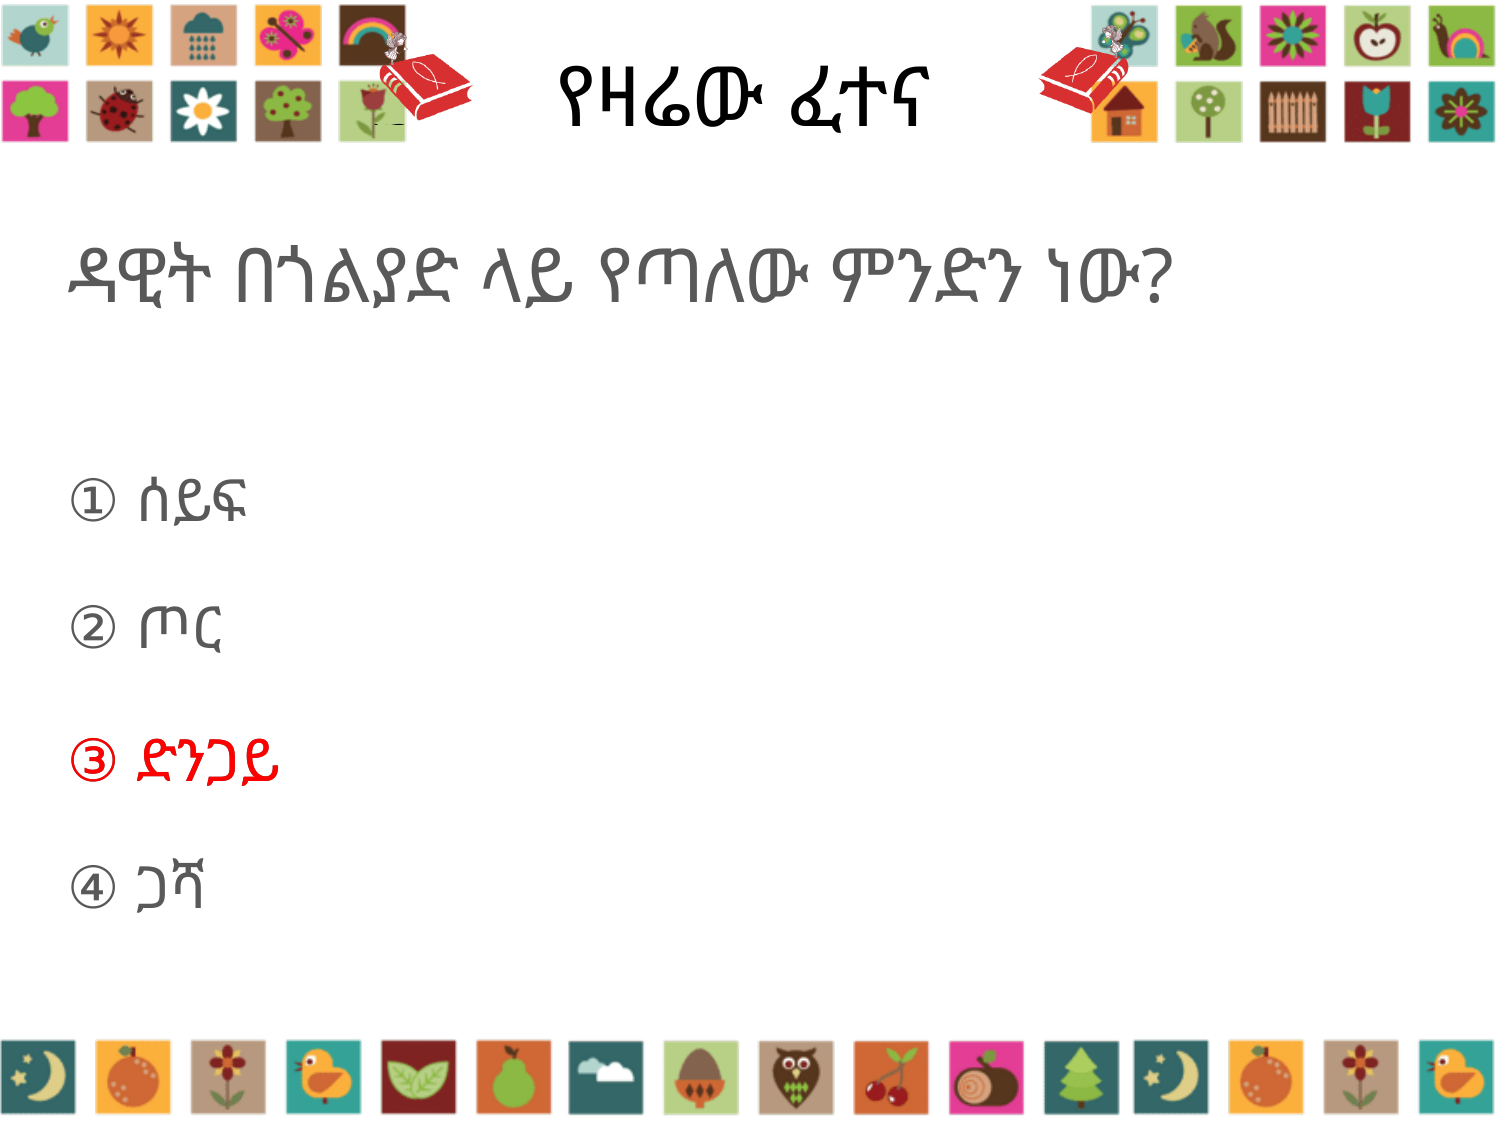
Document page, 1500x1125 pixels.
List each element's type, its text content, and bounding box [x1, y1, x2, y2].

text_box ④ ጋሻ [53, 842, 1483, 928]
text_box የዛሬው ፈተና [424, 35, 1077, 151]
text_box ዳዊት በጎልያድ ላይ የጣለው ምንድን ነው? [53, 219, 1436, 325]
picture [1007, 3, 1500, 150]
picture [0, 3, 505, 150]
text_box ③ ድንጋይ [53, 716, 1483, 801]
text_box ① ሰይፍ [53, 456, 1436, 541]
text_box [0, 1028, 1500, 1118]
text_box ② ጦር [53, 582, 1436, 668]
